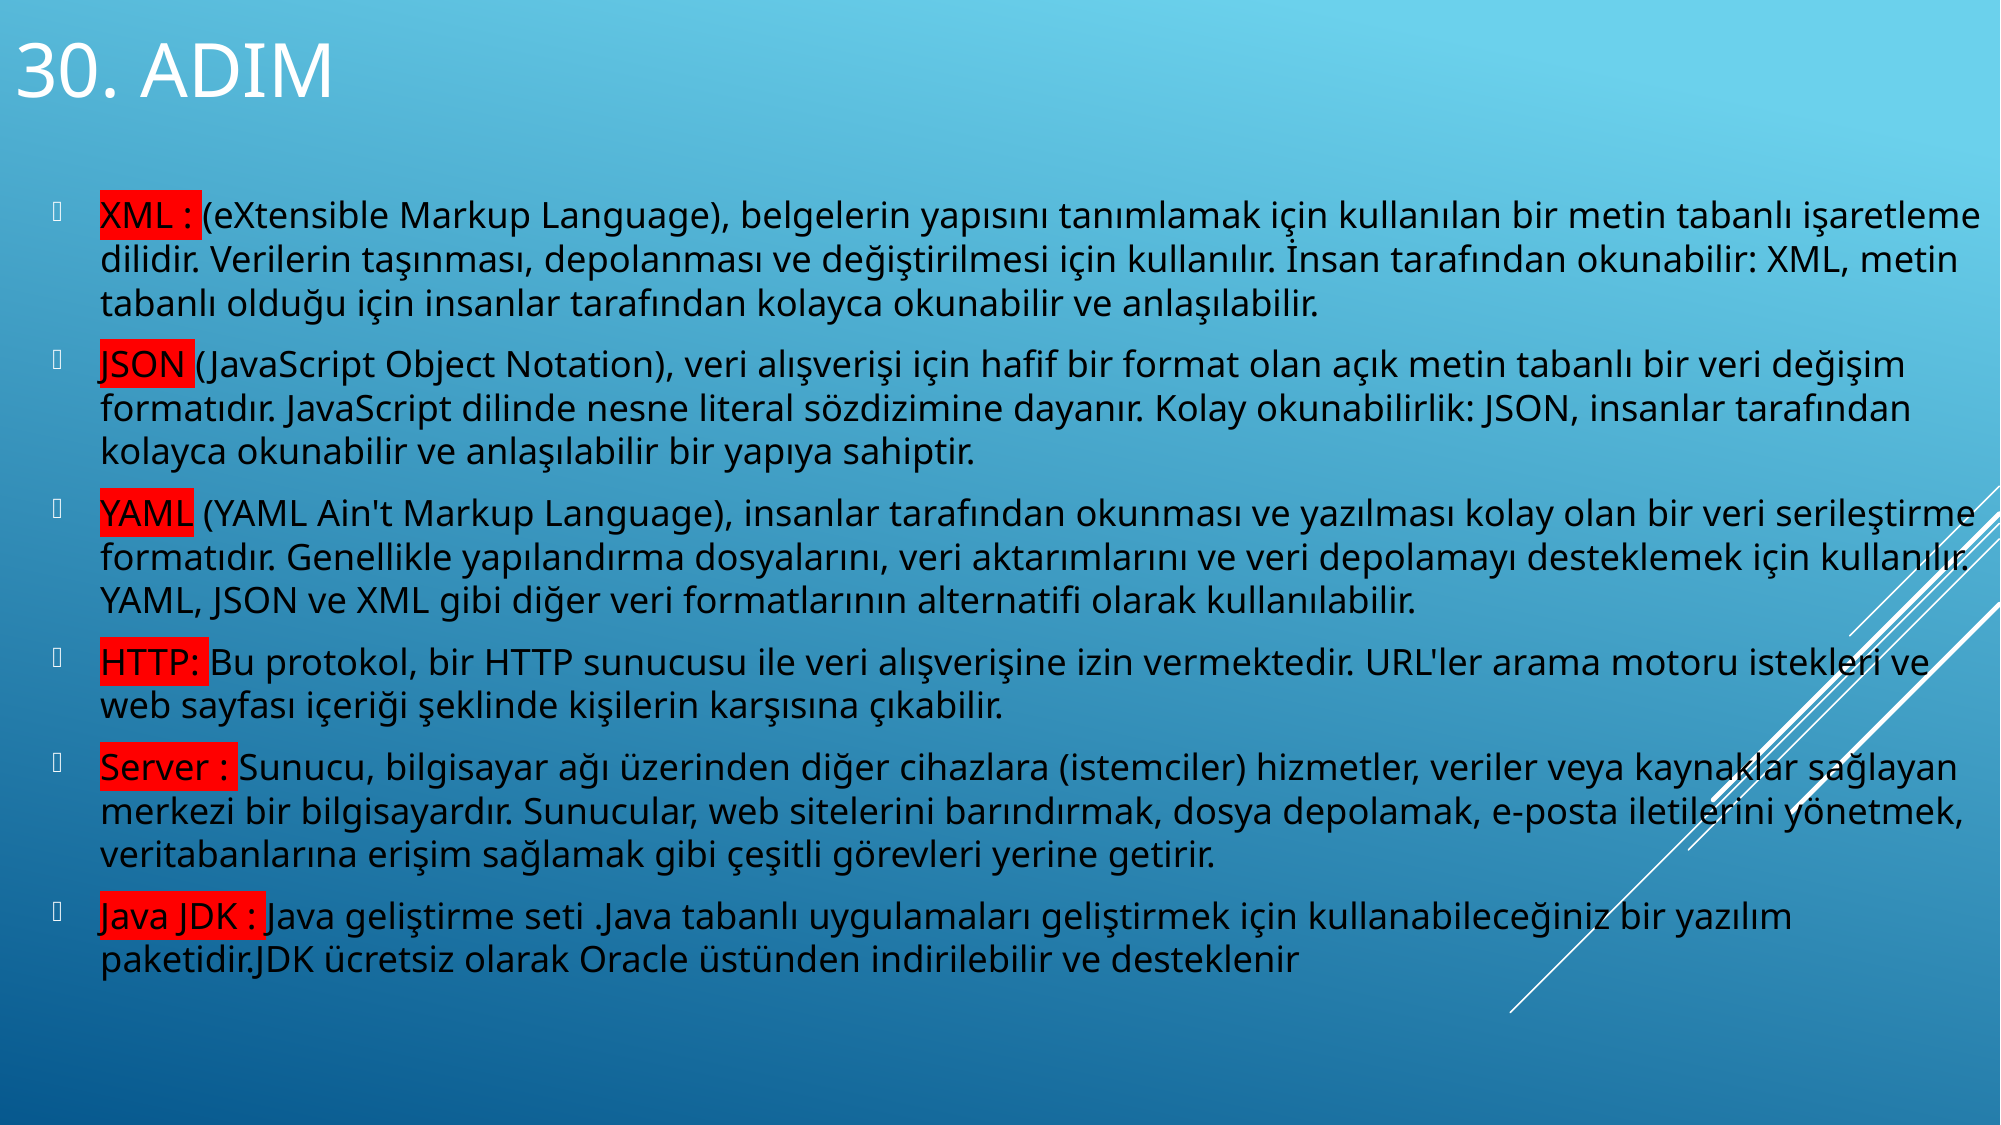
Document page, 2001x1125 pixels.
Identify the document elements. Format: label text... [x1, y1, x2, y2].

list XML : (eXtensible Markup Language), belgelerin yapısını tanımlamak için kullanılan bir metin tabanlı işaretleme dilidir. Verilerin taşınması, depolanması ve değiştirilmesi için kullanılır. İnsan tarafından okunabilir: XML, metin tabanlı olduğu için insanlar tarafından kolayca okunabilir ve anlaşılabilir. JSON (JavaScript Object Notation), veri alışverişi için hafif bir format olan açık metin tabanlı bir veri değişim formatıdır. JavaScript dilinde nesne literal sözdizimine dayanır. Kolay okunabilirlik: JSON, insanlar tarafından kolayca okunabilir ve anlaşılabilir bir yapıya sahiptir. YAML (YAML Ain't Markup Language), insanlar tarafından okunması ve yazılması kolay olan bir veri serileştirme formatıdır. Genellikle yapılandırma dosyalarını, veri aktarımlarını ve veri depolamayı desteklemek için kullanılır. YAML, JSON ve XML gibi diğer veri formatlarının alternatifi olarak kullanılabilir. HTTP: Bu protokol, bir HTTP sunucusu ile veri alışverişine izin vermektedir. URL'ler arama motoru istekleri ve web sayfası içeriği şeklinde kişilerin karşısına çıkabilir. Server : Sunucu, bilgisayar ağı üzerinden diğer cihazlara (istemciler) hizmetler, veriler veya kaynaklar sağlayan merkezi bir bilgisayardır. Sunucular, web sitelerini barındırmak, dosya depolamak, e-posta iletilerini yönetmek, veritabanlarına erişim sağlamak gibi çeşitli görevleri yerine getirir. Java JDK : Java geliştirme seti .Java tabanlı uygulamaları geliştirmek için kullanabileceğiniz bir yazılım paketidir.JDK ücretsiz olarak Oracle üstünden indirilebilir ve desteklenir [37, 177, 2000, 996]
title 30. adım [0, 0, 789, 136]
